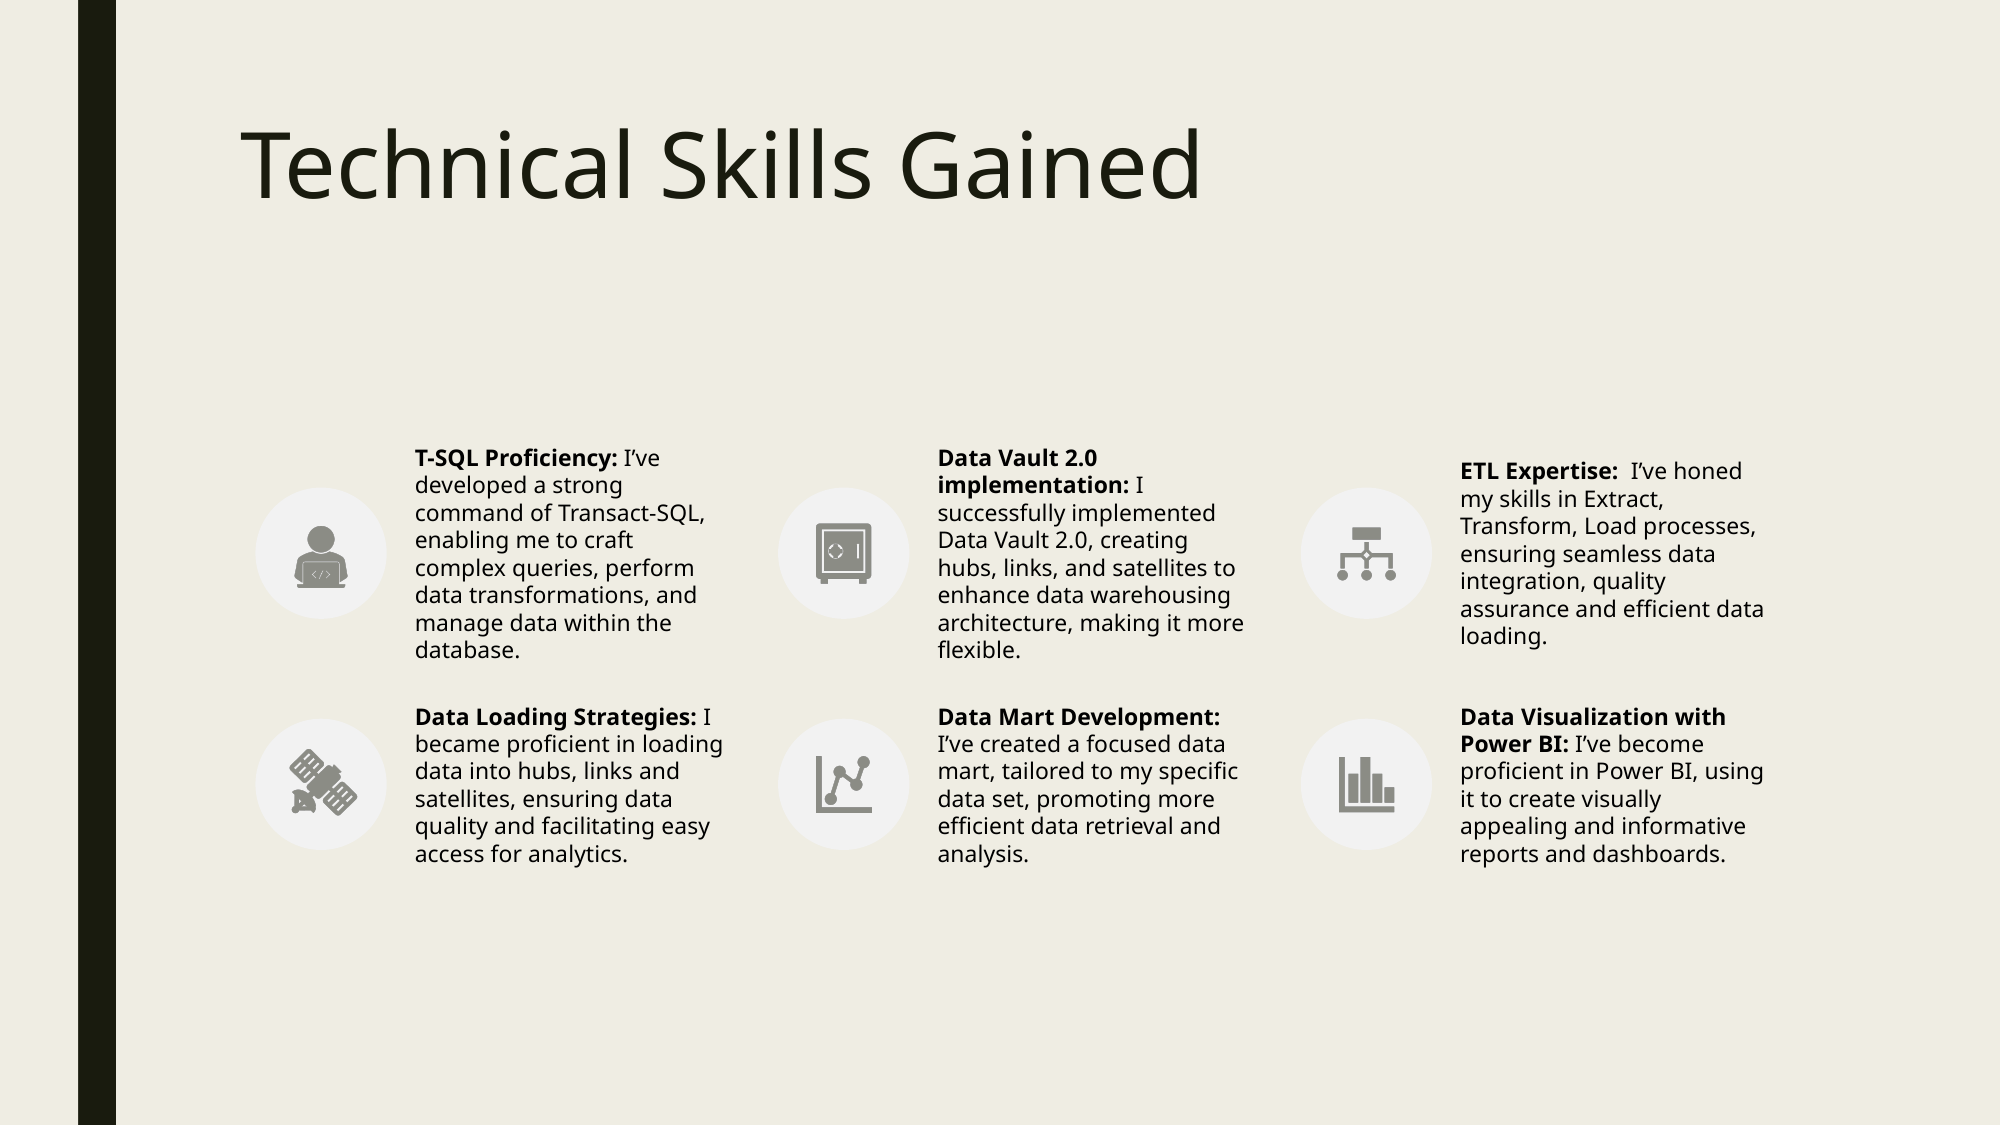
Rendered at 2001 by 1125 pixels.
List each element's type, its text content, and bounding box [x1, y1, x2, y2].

text_box [76, 0, 119, 1125]
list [224, 374, 1800, 963]
title Technical Skills Gained [225, 112, 1800, 357]
